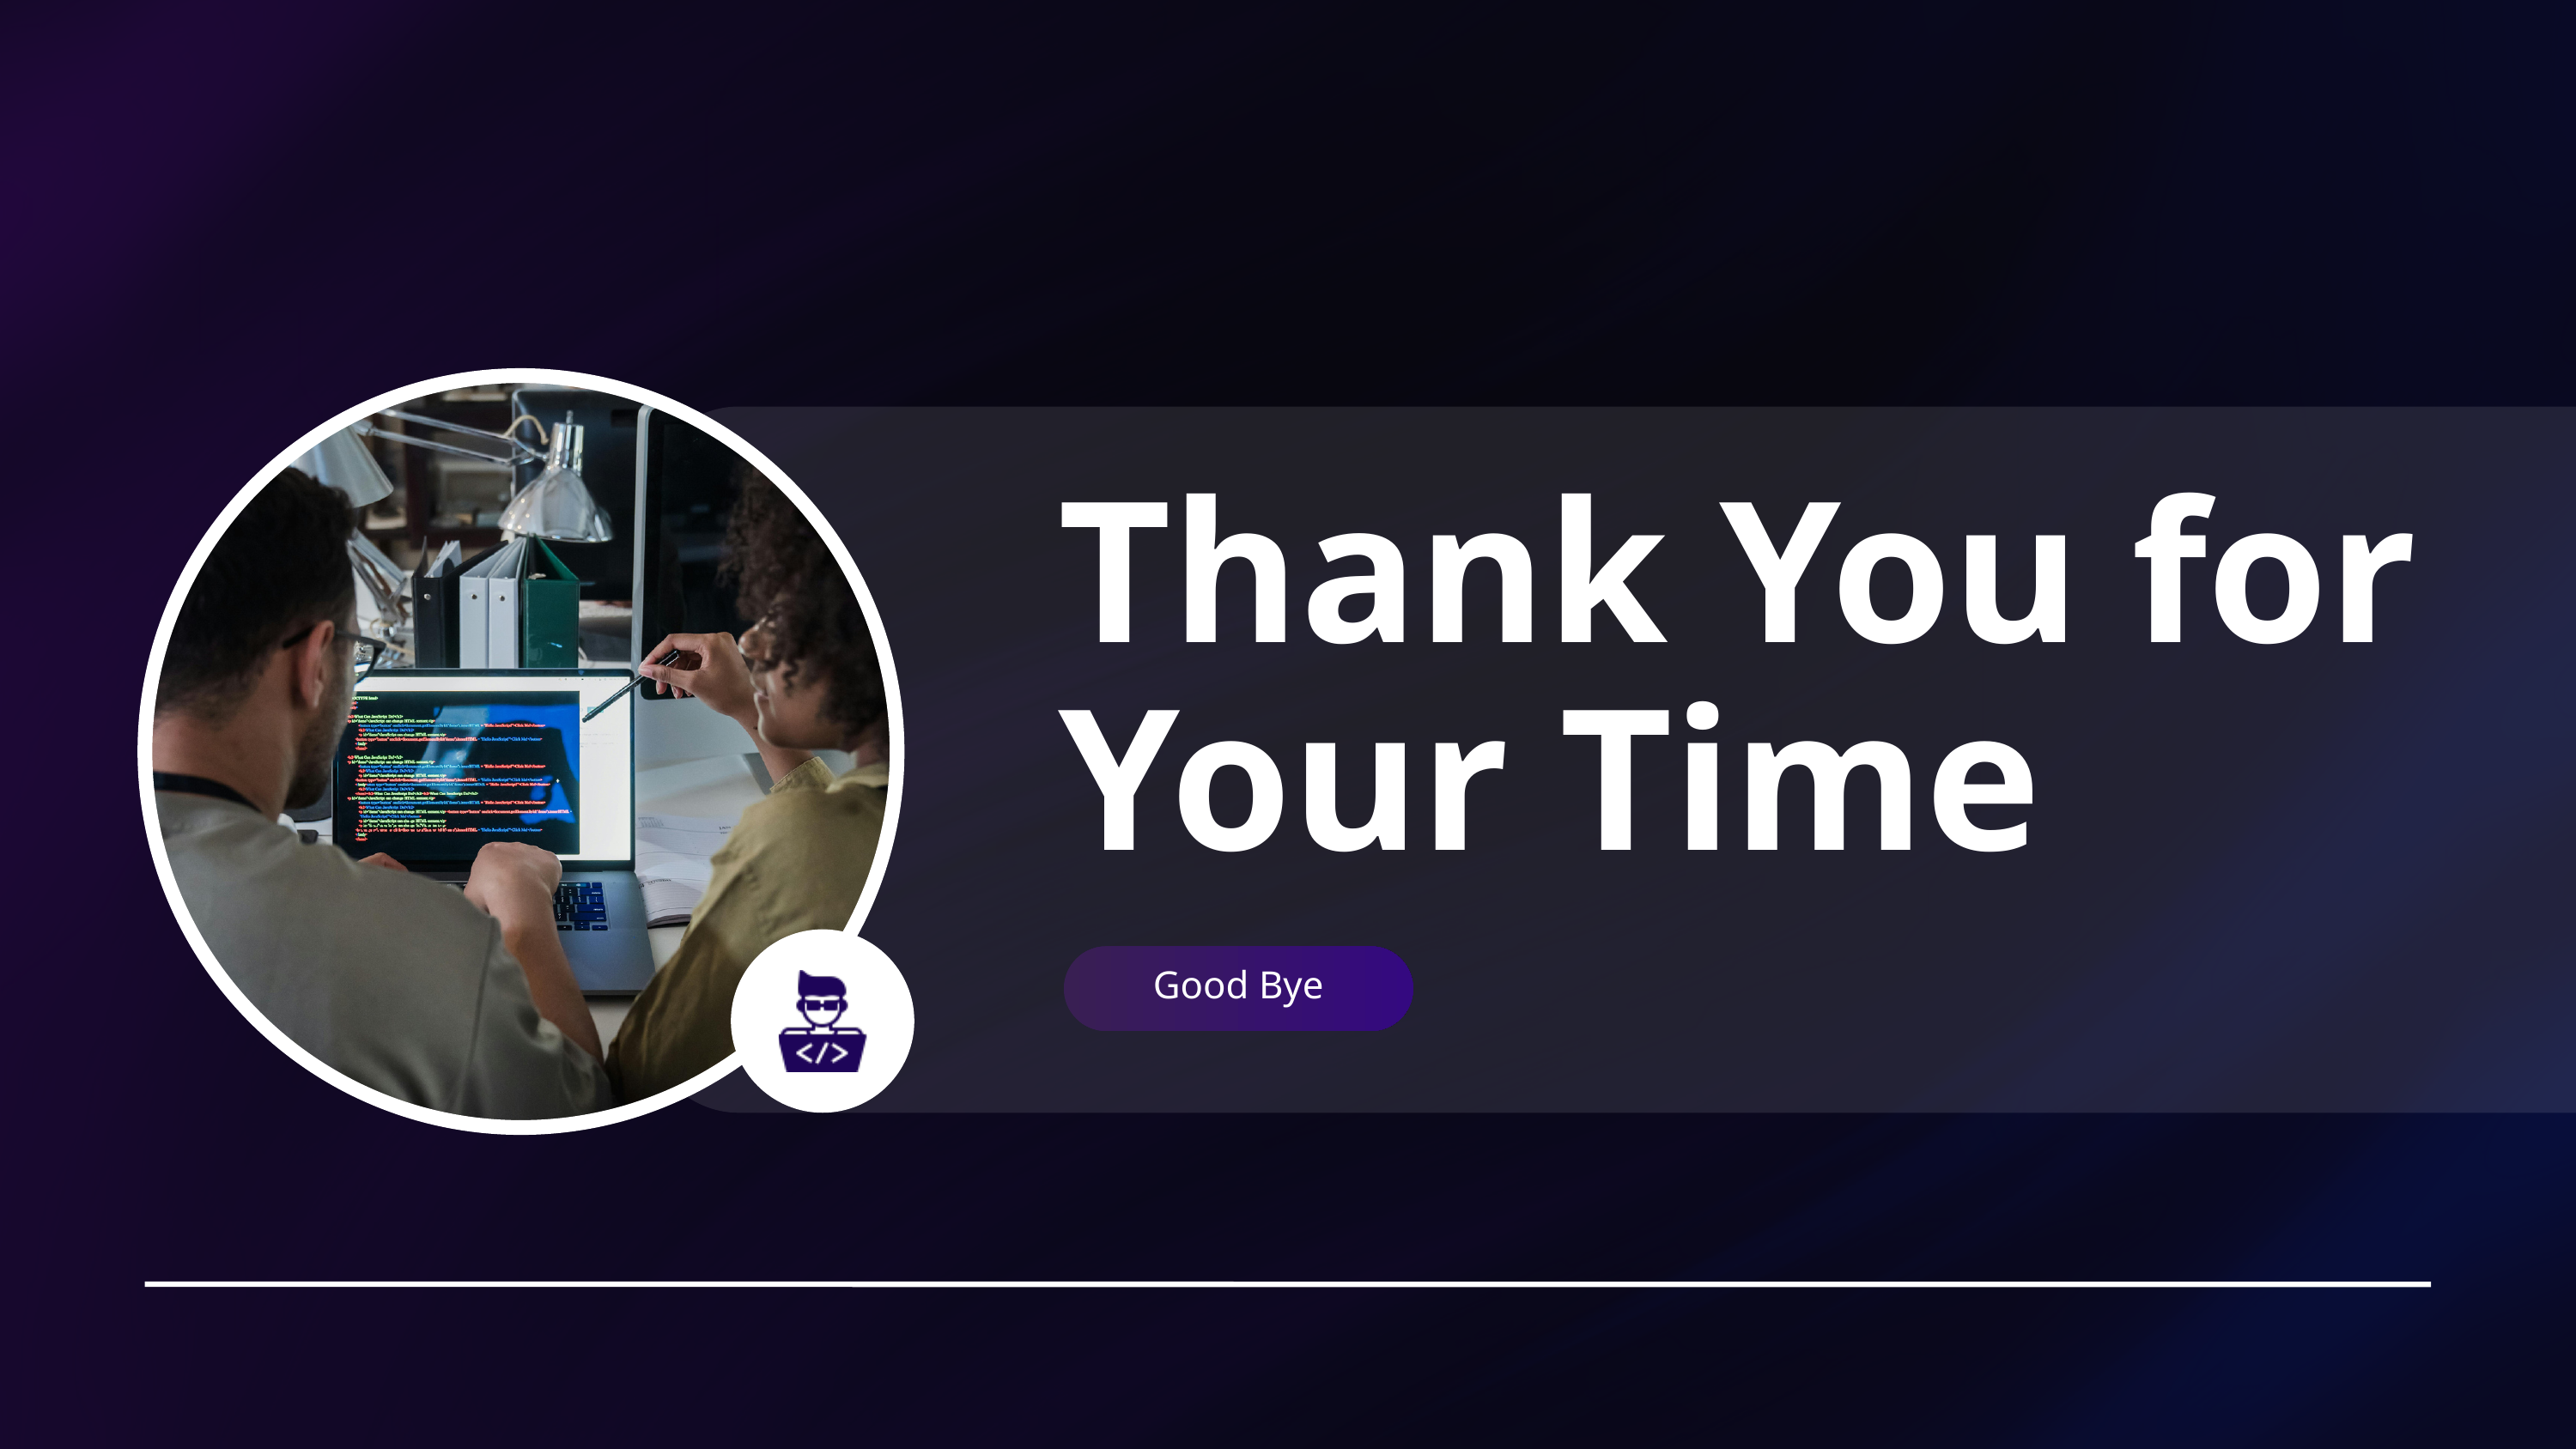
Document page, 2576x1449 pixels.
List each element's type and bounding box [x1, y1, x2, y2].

text_box [902, 406, 2576, 1113]
text_box [1063, 946, 1413, 1032]
text_box [0, 0, 2576, 1449]
text_box [730, 929, 915, 1113]
text_box [144, 375, 897, 1128]
